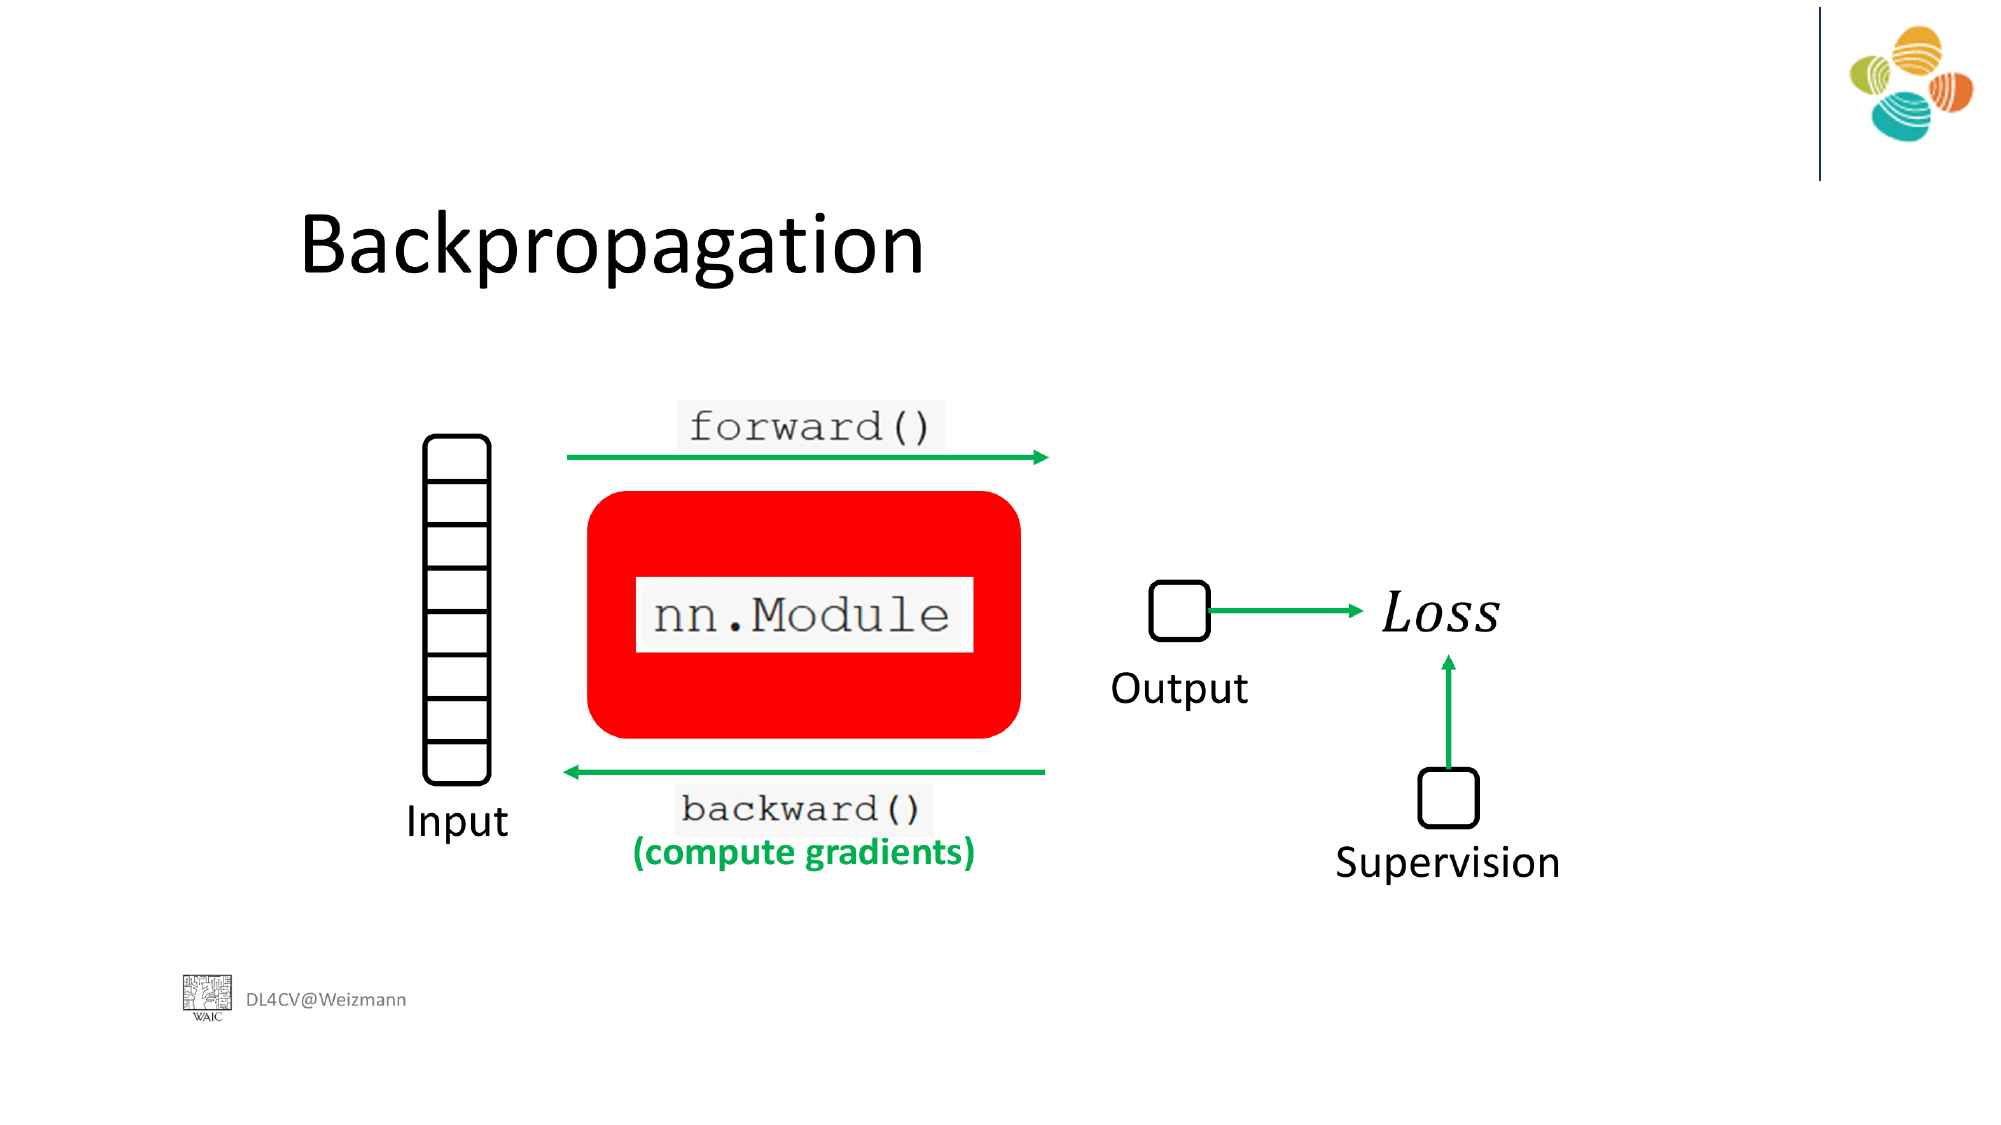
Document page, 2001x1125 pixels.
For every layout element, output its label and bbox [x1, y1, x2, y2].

picture [1819, 0, 1978, 184]
list [181, 0, 1819, 1125]
